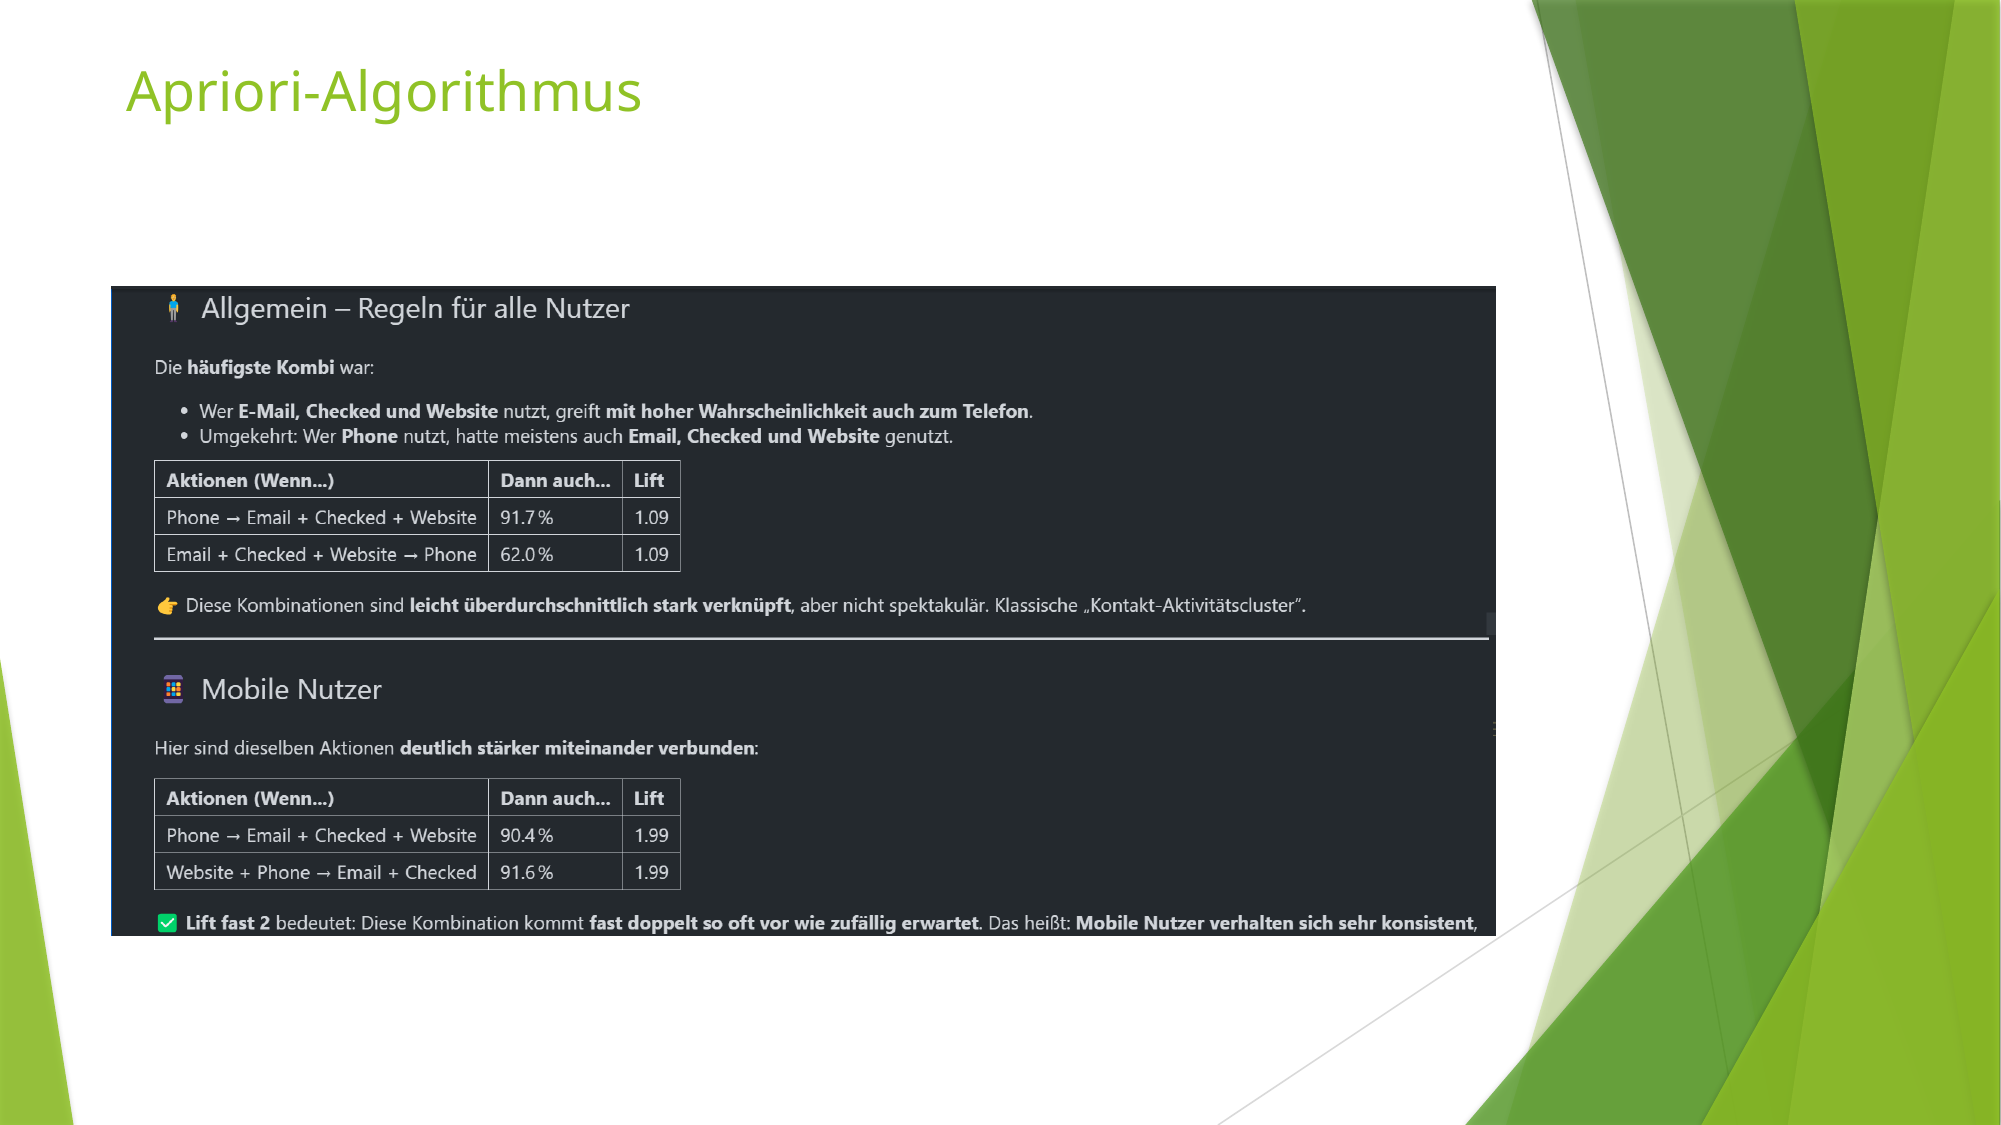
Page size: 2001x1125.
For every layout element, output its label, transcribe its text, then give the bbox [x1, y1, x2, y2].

title Apriori-Algorithmus [111, 49, 1496, 266]
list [110, 286, 1496, 937]
